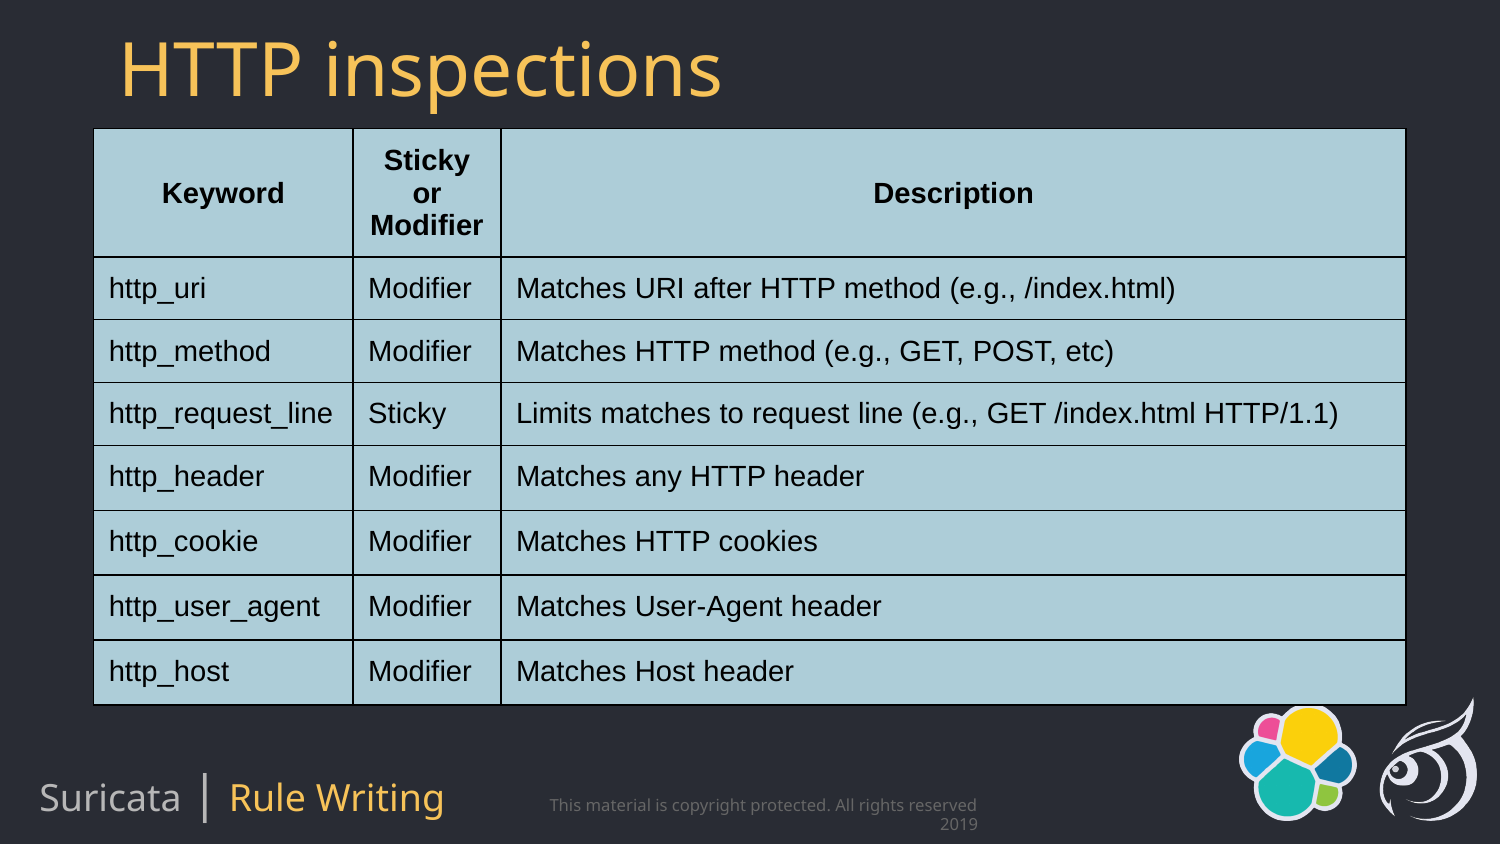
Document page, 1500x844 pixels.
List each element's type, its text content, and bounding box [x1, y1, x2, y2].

table_cell http_cookie [94, 511, 352, 574]
table_cell Modifier [354, 511, 500, 574]
table_cell http_method [94, 320, 352, 382]
table_header Sticky or Modifier [354, 129, 500, 256]
table_cell Matches Host header [502, 641, 1405, 704]
table_cell Matches URI after HTTP method (e.g., /index.html) [502, 258, 1405, 319]
table_cell Modifier [354, 258, 500, 319]
table_cell http_host [94, 641, 352, 704]
table_cell Sticky [354, 383, 500, 445]
table_cell http_uri [94, 258, 352, 319]
table_cell Modifier [354, 446, 500, 510]
table_cell Matches HTTP method (e.g., GET, POST, etc) [502, 320, 1405, 382]
table_cell http_header [94, 446, 352, 510]
table_cell Matches any HTTP header [502, 446, 1405, 510]
picture [1239, 697, 1477, 821]
table_cell http_request_line [94, 383, 352, 445]
table_cell Modifier [354, 576, 500, 639]
table_cell http_user_agent [94, 576, 352, 639]
table_cell Matches User-Agent header [502, 576, 1405, 639]
title HTTP inspections [103, 50, 1397, 128]
table_header Description [502, 129, 1405, 256]
table_cell Limits matches to request line (e.g., GET /index.html HTTP/1.1) [502, 383, 1405, 445]
table_cell Modifier [354, 641, 500, 704]
table_cell Matches HTTP cookies [502, 511, 1405, 574]
table_cell Modifier [354, 320, 500, 382]
table_header Keyword [94, 129, 352, 256]
